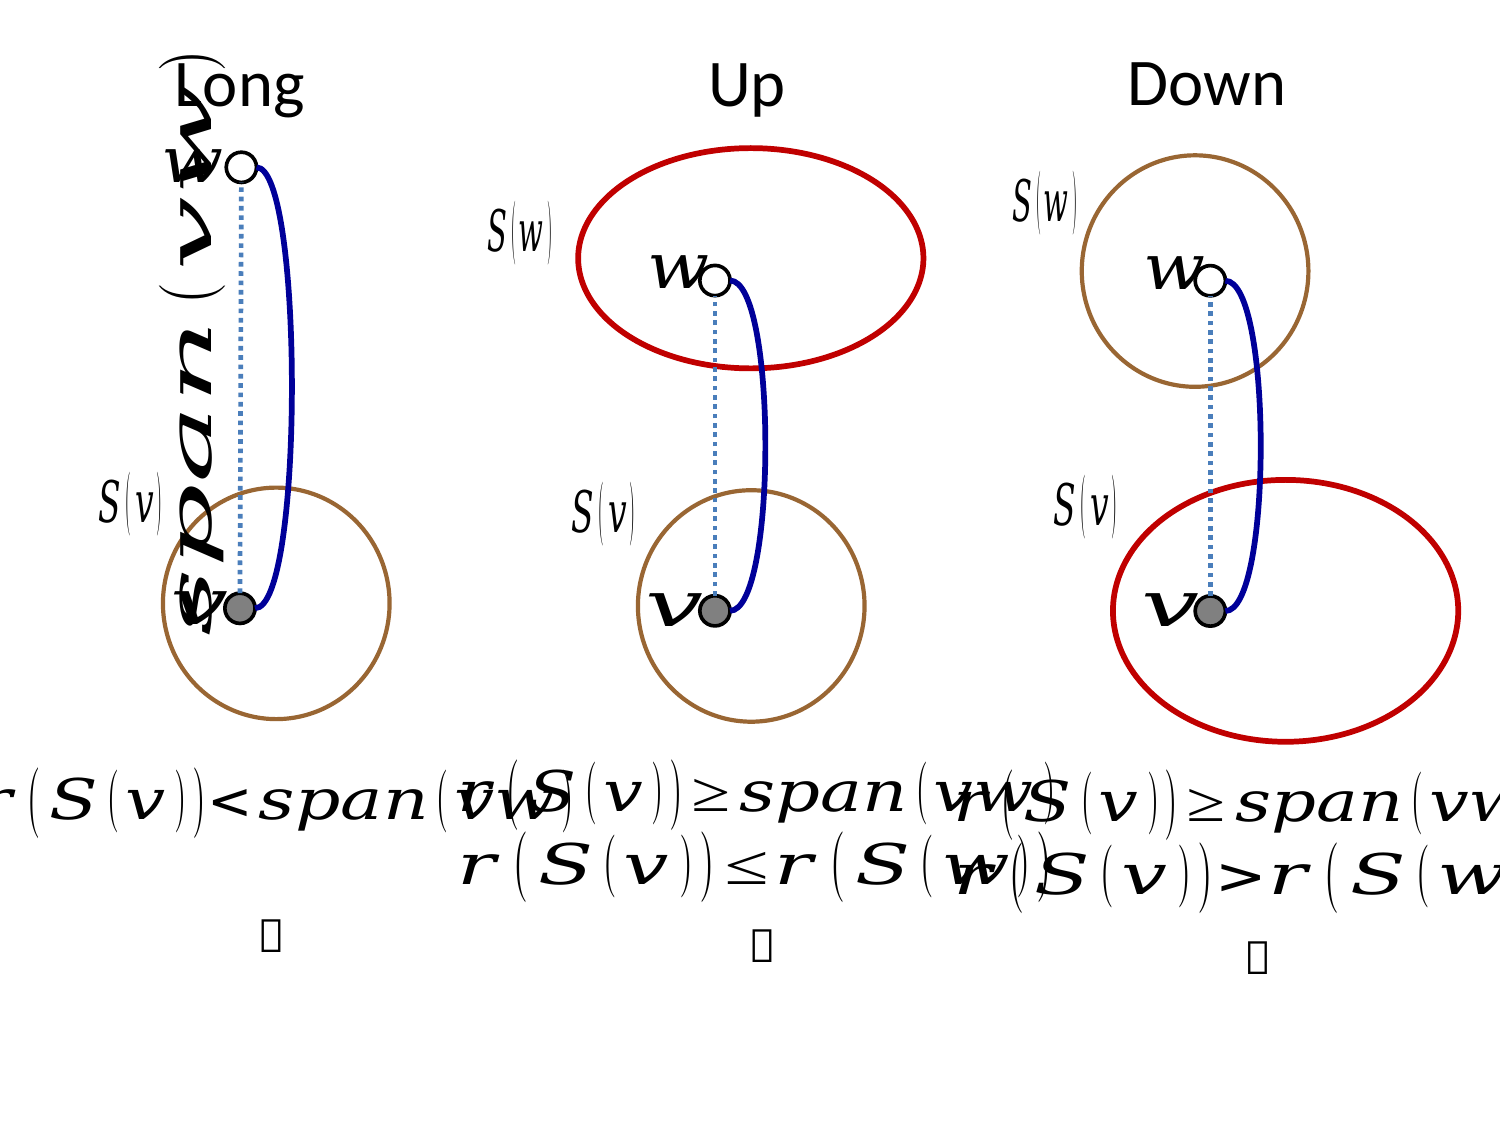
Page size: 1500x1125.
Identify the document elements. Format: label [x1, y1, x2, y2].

text_box [457, 32, 948, 907]
text_box [951, 31, 1500, 917]
text_box [0, 31, 456, 842]
